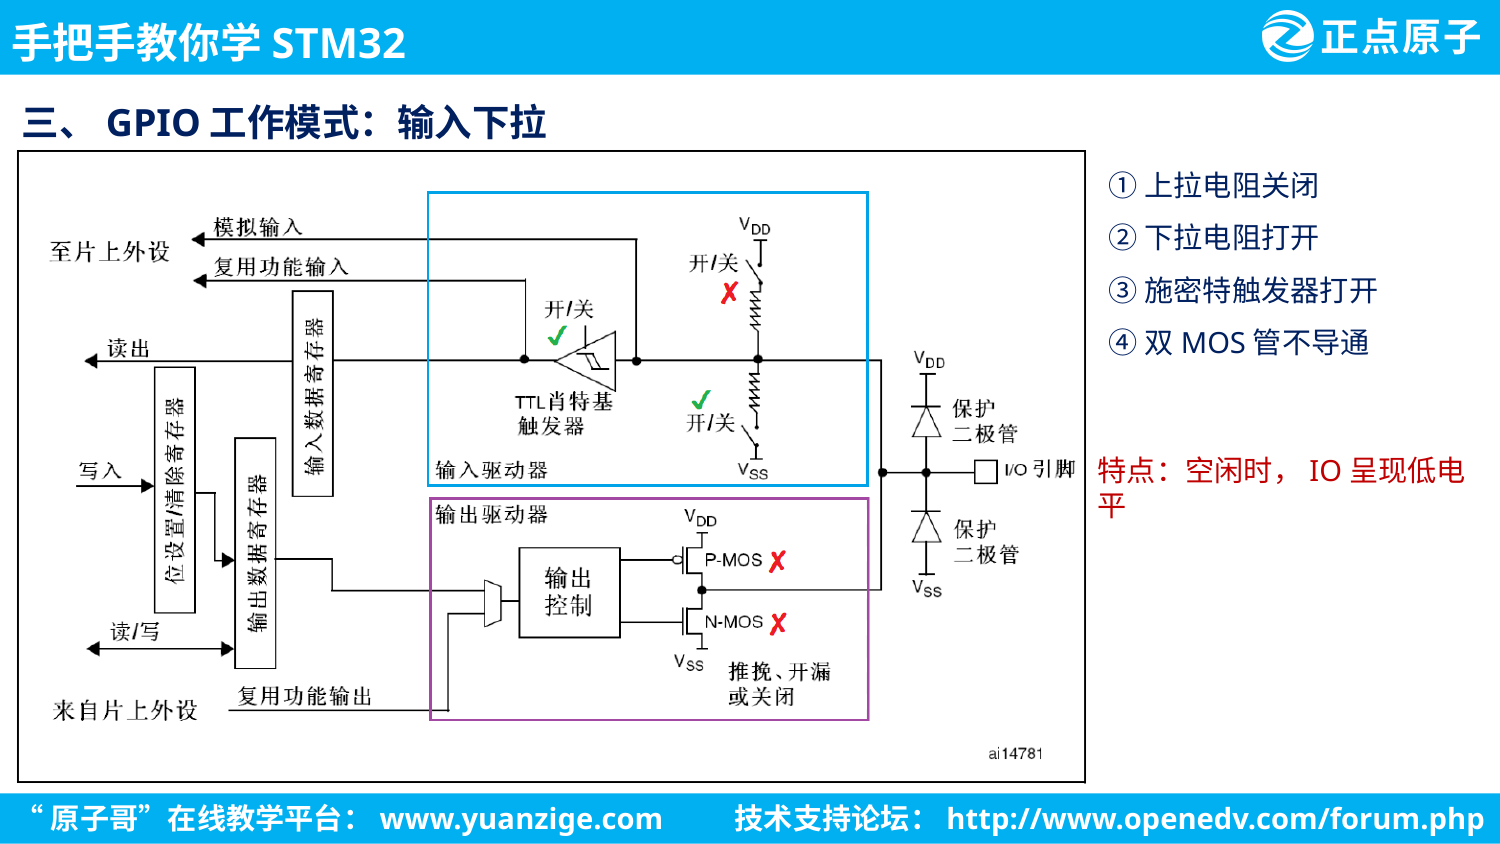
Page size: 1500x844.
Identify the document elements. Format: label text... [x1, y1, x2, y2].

picture [1367, 18, 1396, 42]
text_box 技术支持论坛：http://www.openedv.com/forum.php [544, 793, 1500, 843]
picture [1404, 20, 1438, 54]
picture [1431, 44, 1438, 52]
picture [1267, 11, 1313, 45]
picture [1364, 45, 1370, 53]
text_box [671, 0, 1500, 76]
picture [1322, 21, 1357, 52]
text_box 手把手教你学STM32 [0, 0, 967, 75]
picture [16, 149, 1087, 784]
picture [1391, 45, 1397, 53]
text_box 三、GPIO工作模式：输入下拉 [14, 72, 671, 148]
text_box 特点：空闲时，IO呈现低电平 [1087, 445, 1500, 530]
picture [1412, 44, 1418, 52]
picture [1445, 21, 1479, 54]
picture [1263, 27, 1307, 61]
text_box ①上拉电阻关闭 ②下拉电阻打开 ③施密特触发器打开 ④双MOS管不导通 [1100, 146, 1399, 364]
text_box “原子哥”在线教学平台：www.yuanzige.com [0, 793, 544, 843]
